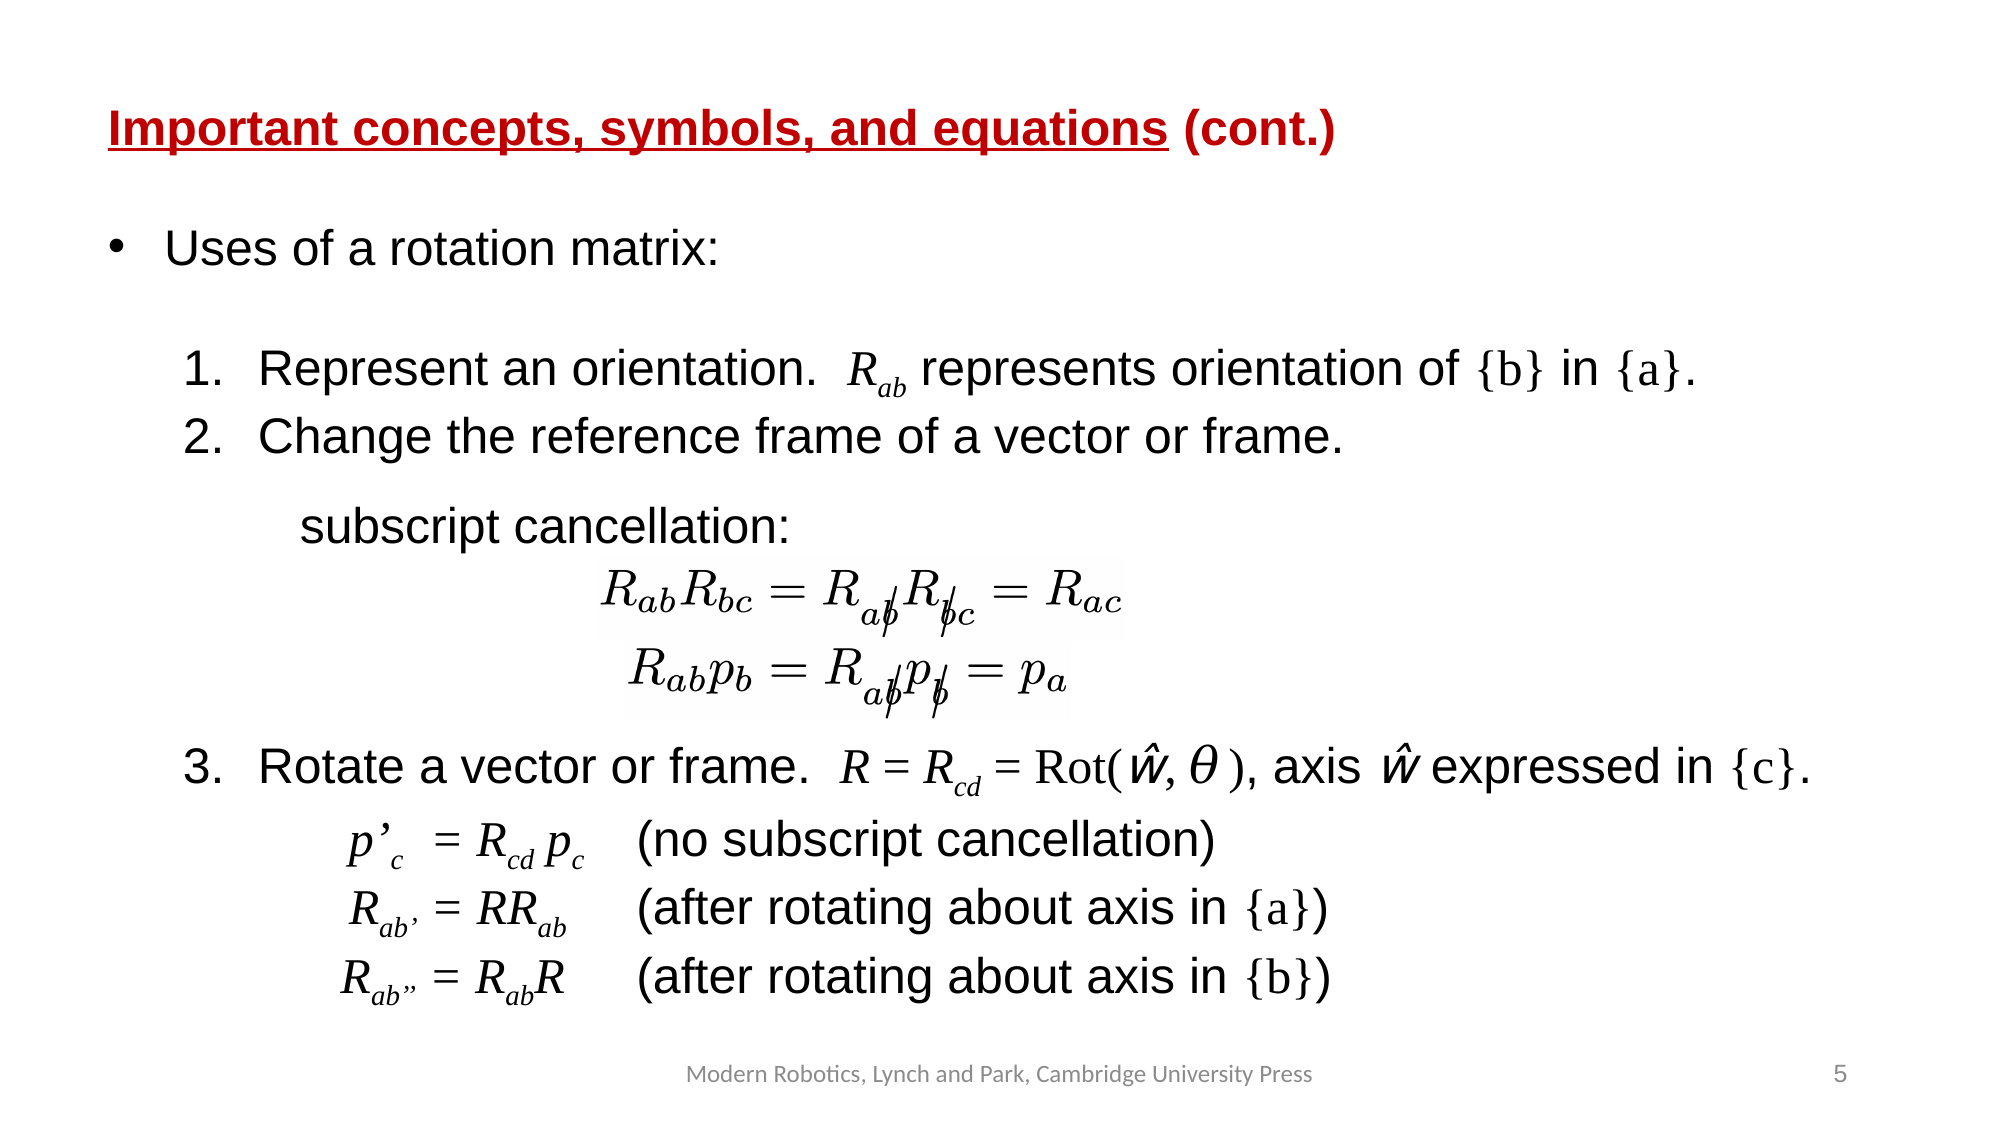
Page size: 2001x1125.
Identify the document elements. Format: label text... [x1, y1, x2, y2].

text_box Important concepts, symbols, and equations (cont.) Uses of a rotation matrix: Represent an orientation. Rab represents orientation of {b} in {a}. Change the reference frame of a vector or frame. subscript cancellation: Rotate a vector or frame. R = Rcd = Rot(ŵ, 𝜃), axis ŵ expressed in {c}. [93, 87, 1937, 810]
slide_number 5 [1412, 1042, 1863, 1103]
text_box p’c = Rcd pc (no subscript cancellation) Rab’ = RRab (after rotating about axis in {a}) Rab’’ = RabR (after rotating about axis in {b}) [321, 799, 1348, 1079]
picture [597, 558, 1124, 721]
footer Modern Robotics, Lynch and Park, Cambridge University Press [662, 1079, 1338, 1103]
